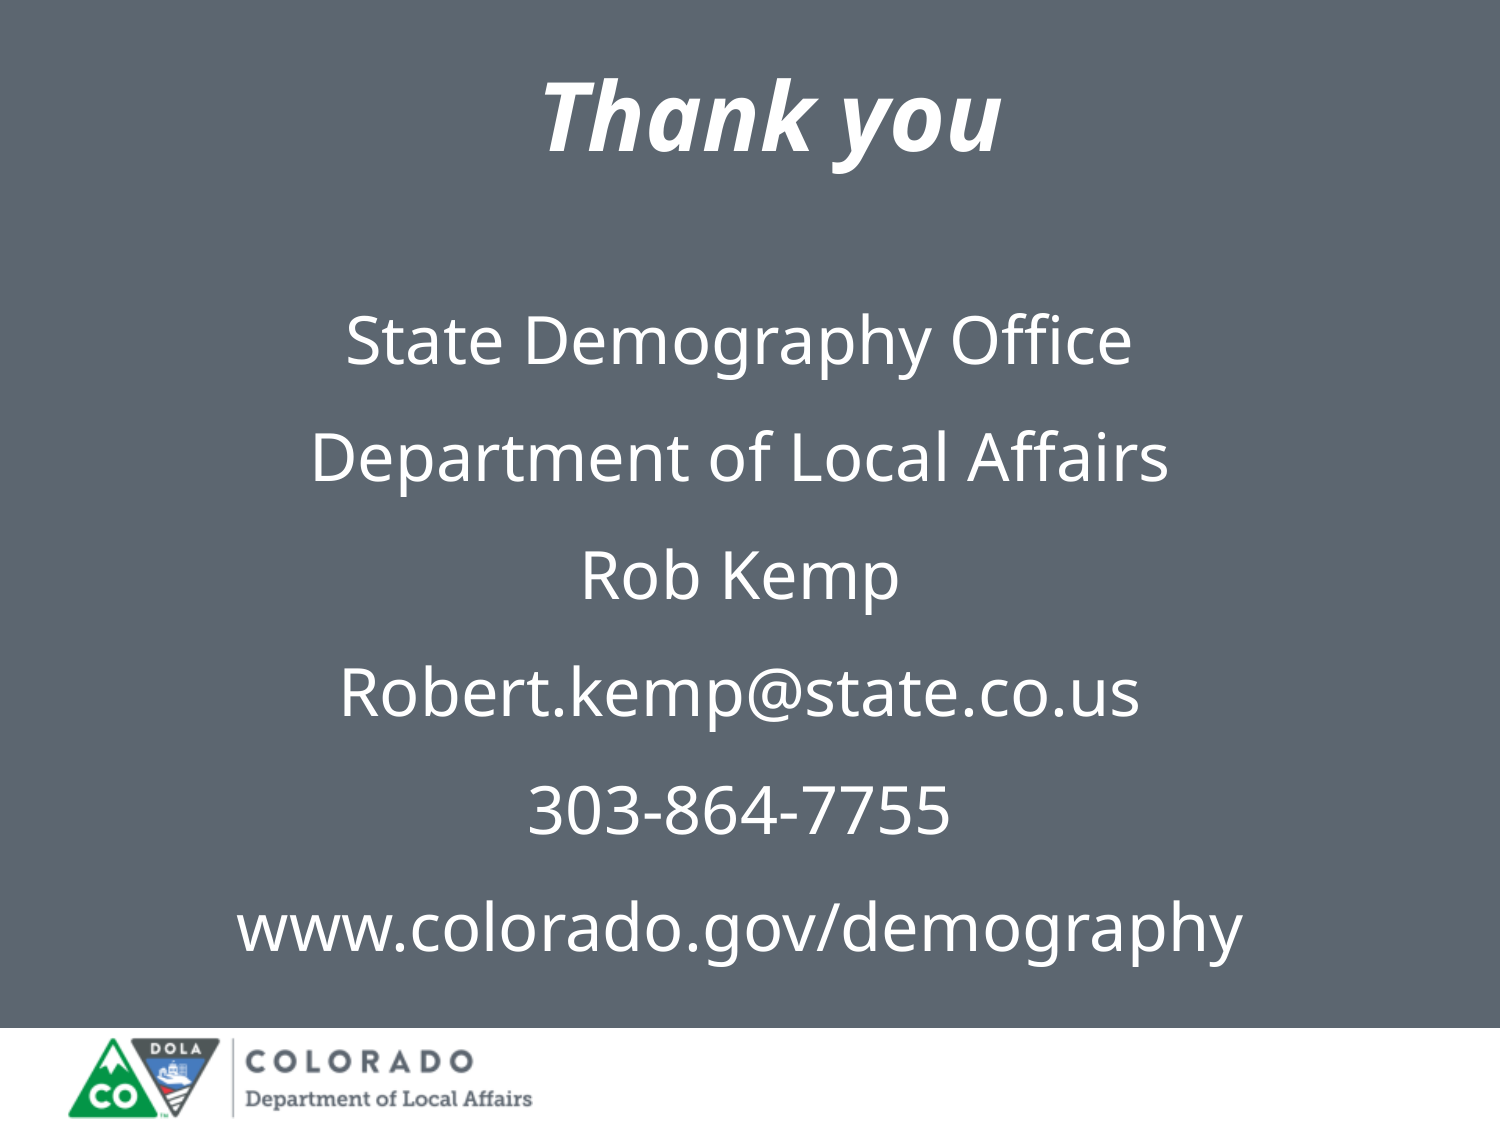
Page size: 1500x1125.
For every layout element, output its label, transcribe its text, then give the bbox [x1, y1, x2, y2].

list State Demography Office Department of Local Affairs Rob Kemp Robert.kemp@state.co.us 303-864-7755 www.colorado.gov/demography [107, 200, 1374, 950]
title Thank you [137, 50, 1404, 213]
picture [67, 1037, 533, 1119]
